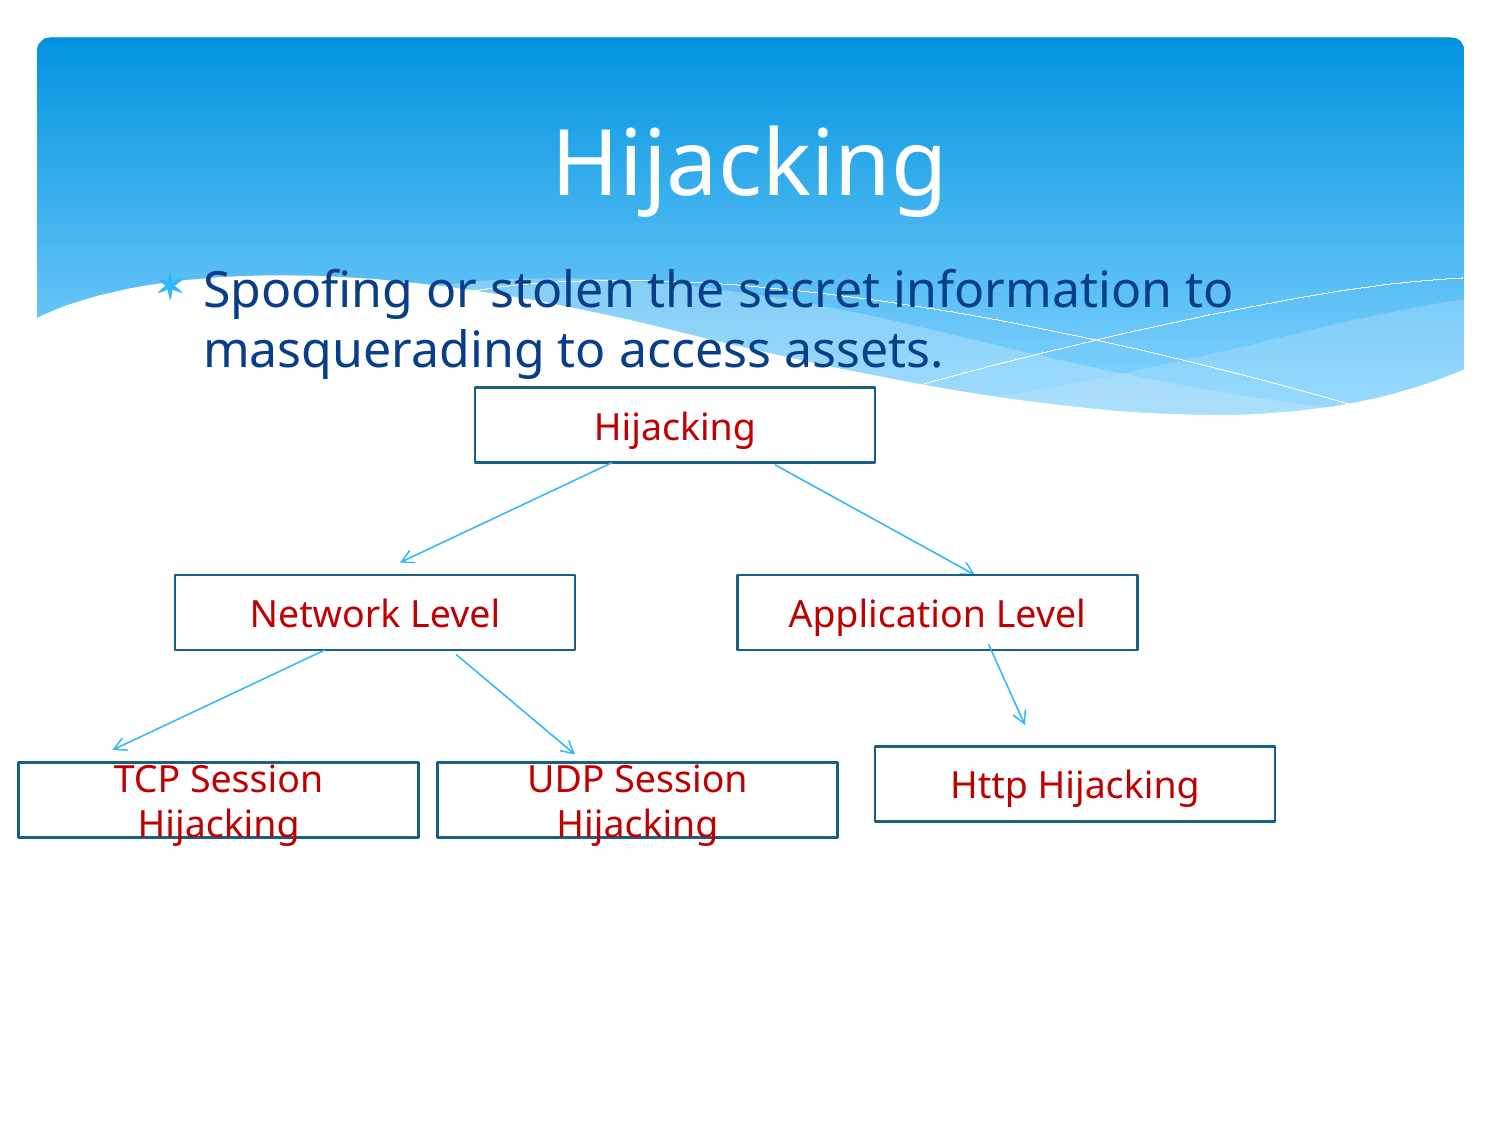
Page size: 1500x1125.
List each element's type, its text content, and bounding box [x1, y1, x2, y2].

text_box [112, 649, 326, 751]
list Spoofing or stolen the secret information to masquerading to access assets. [143, 261, 1359, 1005]
text_box Network Level [174, 574, 576, 651]
title Hijacking [75, 55, 1425, 261]
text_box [774, 464, 976, 576]
text_box Hijacking [474, 386, 876, 464]
text_box Application Level [736, 574, 1139, 651]
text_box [988, 643, 1026, 726]
text_box UDP Session Hijacking [436, 761, 839, 839]
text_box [399, 462, 613, 563]
text_box Http Hijacking [874, 745, 1276, 823]
text_box TCP Session Hijacking [17, 761, 420, 839]
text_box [455, 654, 576, 755]
